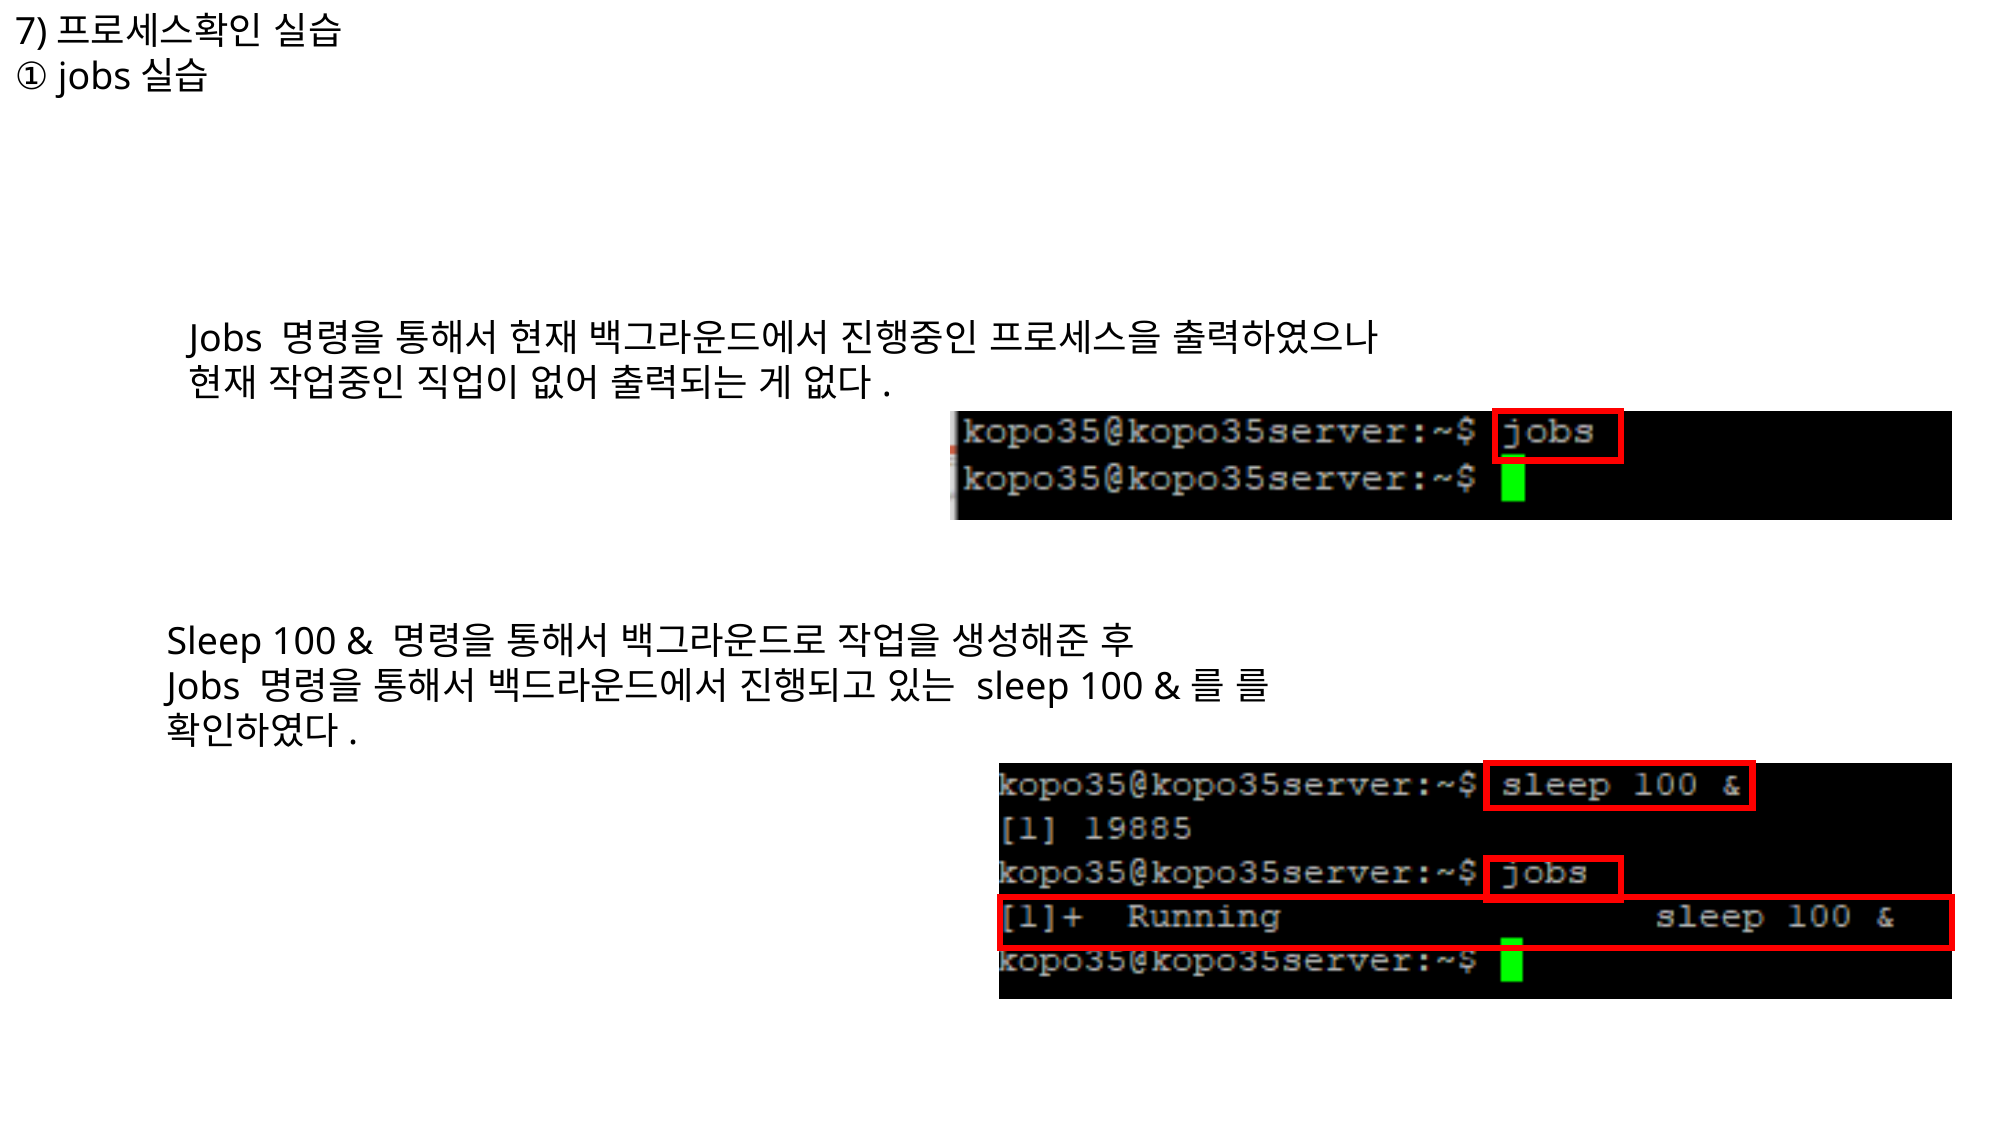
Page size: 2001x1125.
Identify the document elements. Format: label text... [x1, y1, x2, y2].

text_box Sleep 100 & 명령을 통해서 백그라운드로 작업을 생성해준 후 Jobs 명령을 통해서 백드라운드에서 진행되고 있는 sleep 100 &를 를 확인하였다. [151, 609, 1285, 760]
text_box 7)프로세스확인 실습 ① jobs실습 [0, 0, 1000, 105]
text_box Jobs 명령을 통해서 현재 백그라운드에서 진행중인 프로세스을 출력하였으나 현재 작업중인 직업이 없어 출력되는 게 없다. [174, 306, 1395, 411]
picture [950, 411, 1952, 521]
picture [999, 763, 1952, 1000]
